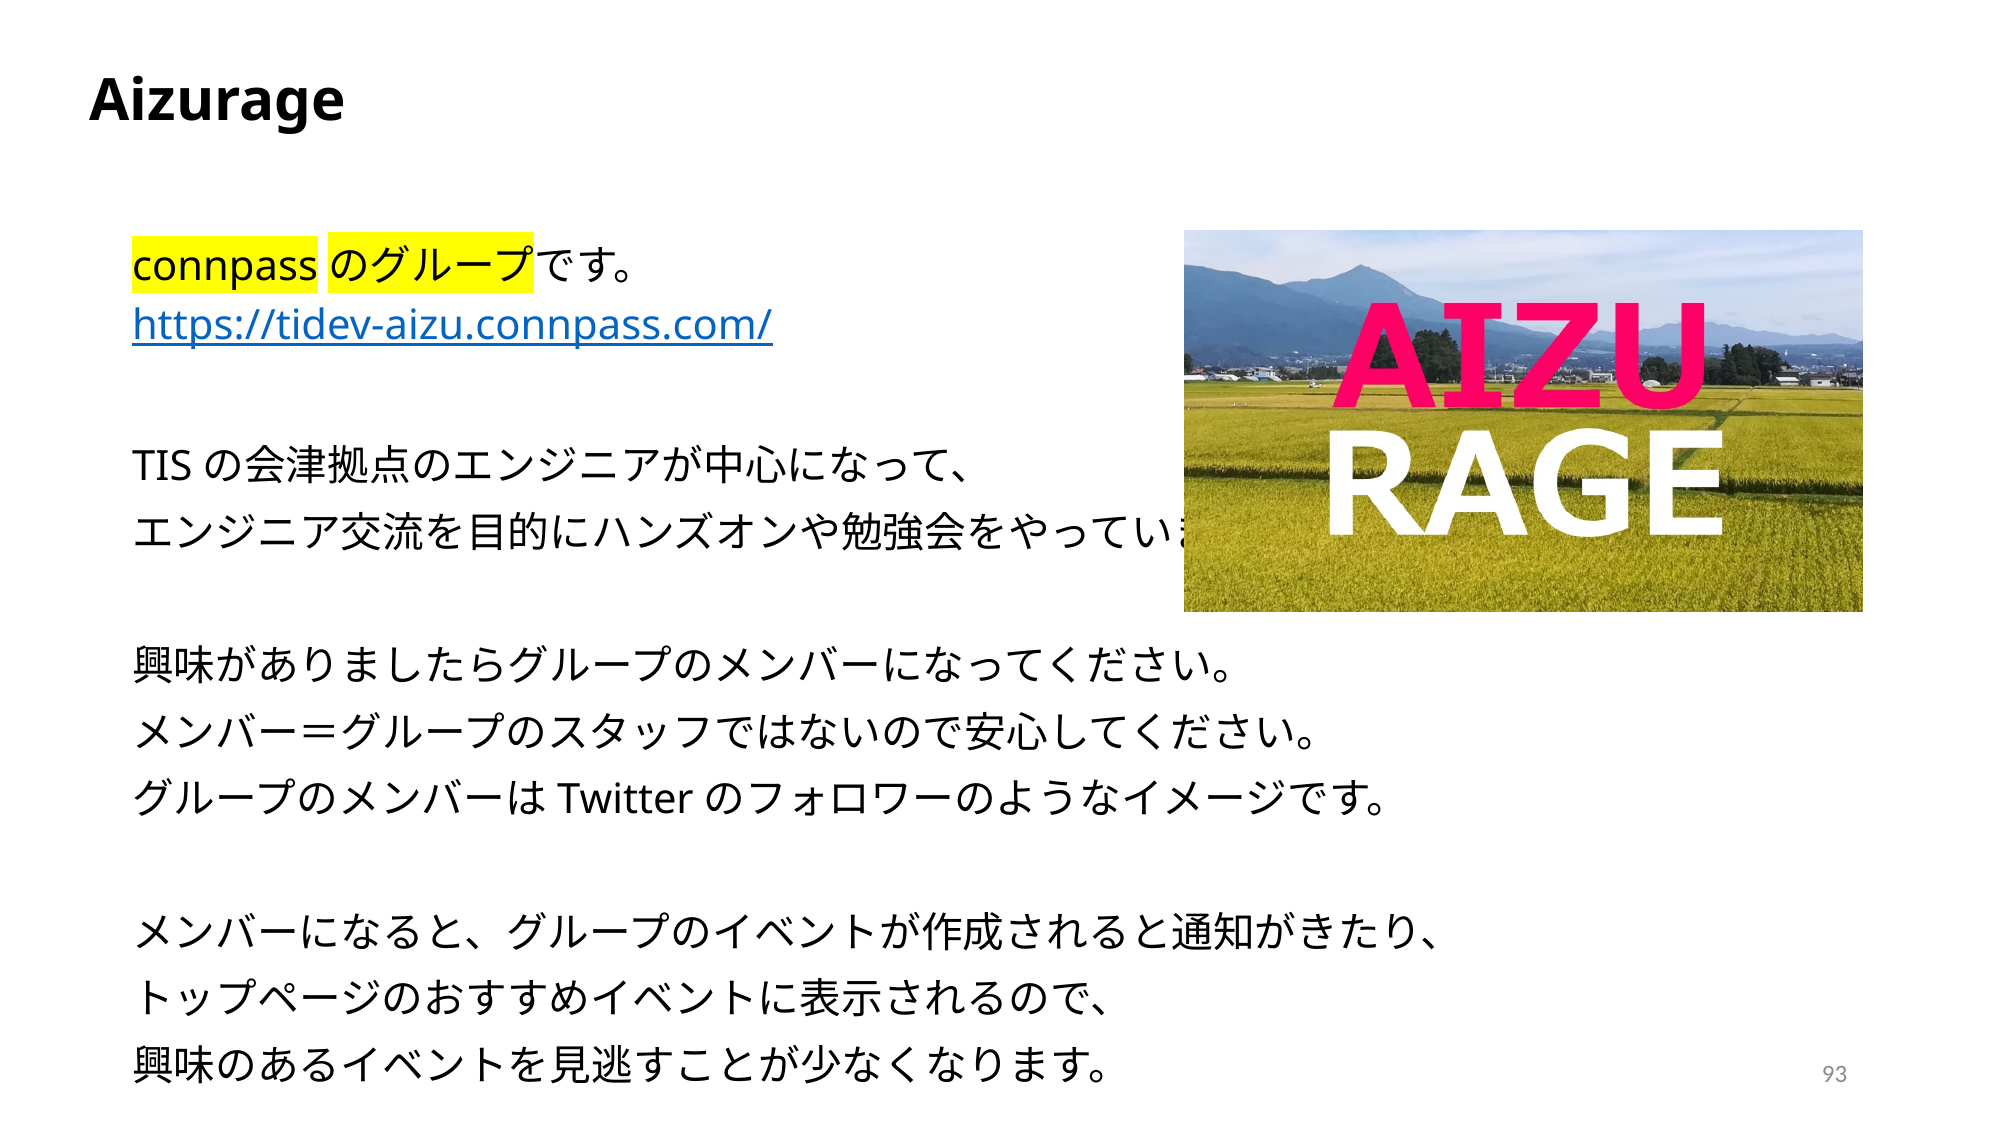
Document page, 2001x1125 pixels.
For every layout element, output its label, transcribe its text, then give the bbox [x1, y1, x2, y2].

picture [1184, 230, 1863, 612]
text_box Aizurage [74, 54, 1454, 140]
text_box connpassのグループです。 https://tidev-aizu.connpass.com/ TISの会津拠点のエンジニアが中心になって、 エンジニア交流を目的にハンズオンや勉強会をやっています。 興味がありましたらグループのメンバーになってください。 メンバー＝グループのスタッフではないので安心してください。 グループのメンバーはTwitterのフォロワーのようなイメージです。 メンバーになると、グループのイベントが作成されると通知がきたり、 トップページのおすすめイベントに表示されるので、 興味のあるイベントを見逃すことが少なくなります。 [117, 214, 1621, 1097]
slide_number 93 [1412, 1042, 1863, 1103]
